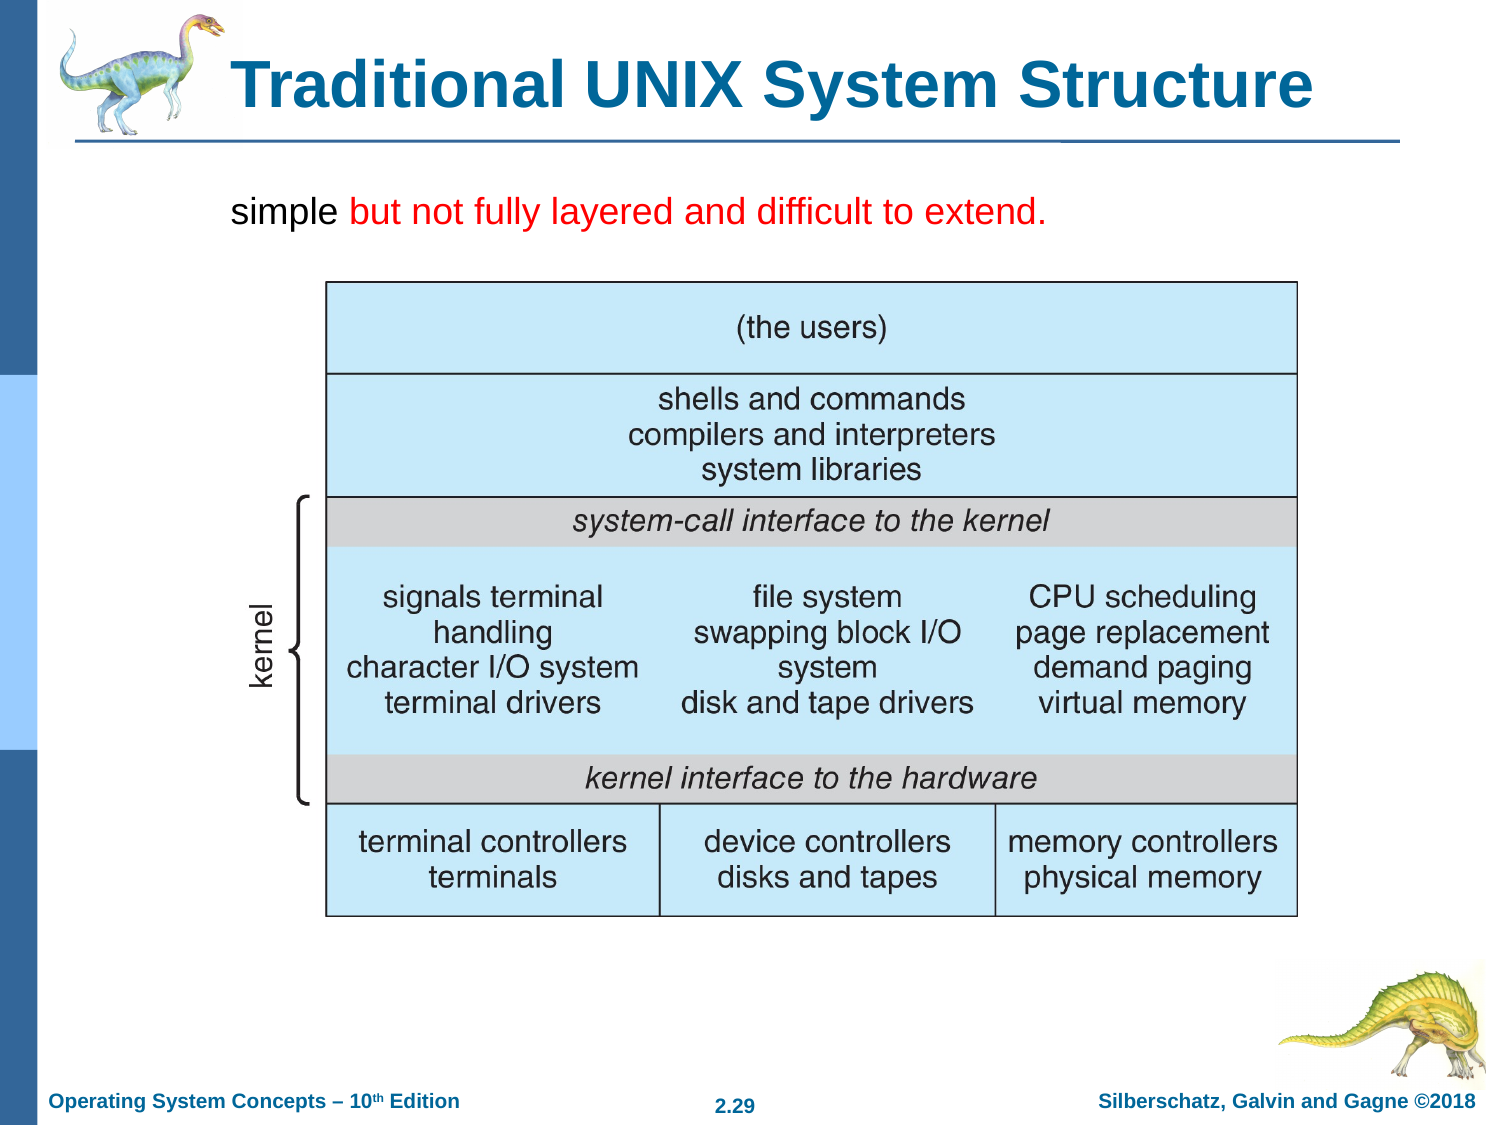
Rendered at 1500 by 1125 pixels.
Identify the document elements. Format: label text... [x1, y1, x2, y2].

picture [1275, 959, 1486, 1090]
title Traditional UNIX System Structure [141, 33, 1404, 129]
picture [245, 281, 1298, 918]
text_box simple but not fully layered and difficult to extend. [215, 179, 1348, 240]
picture [46, 0, 243, 149]
